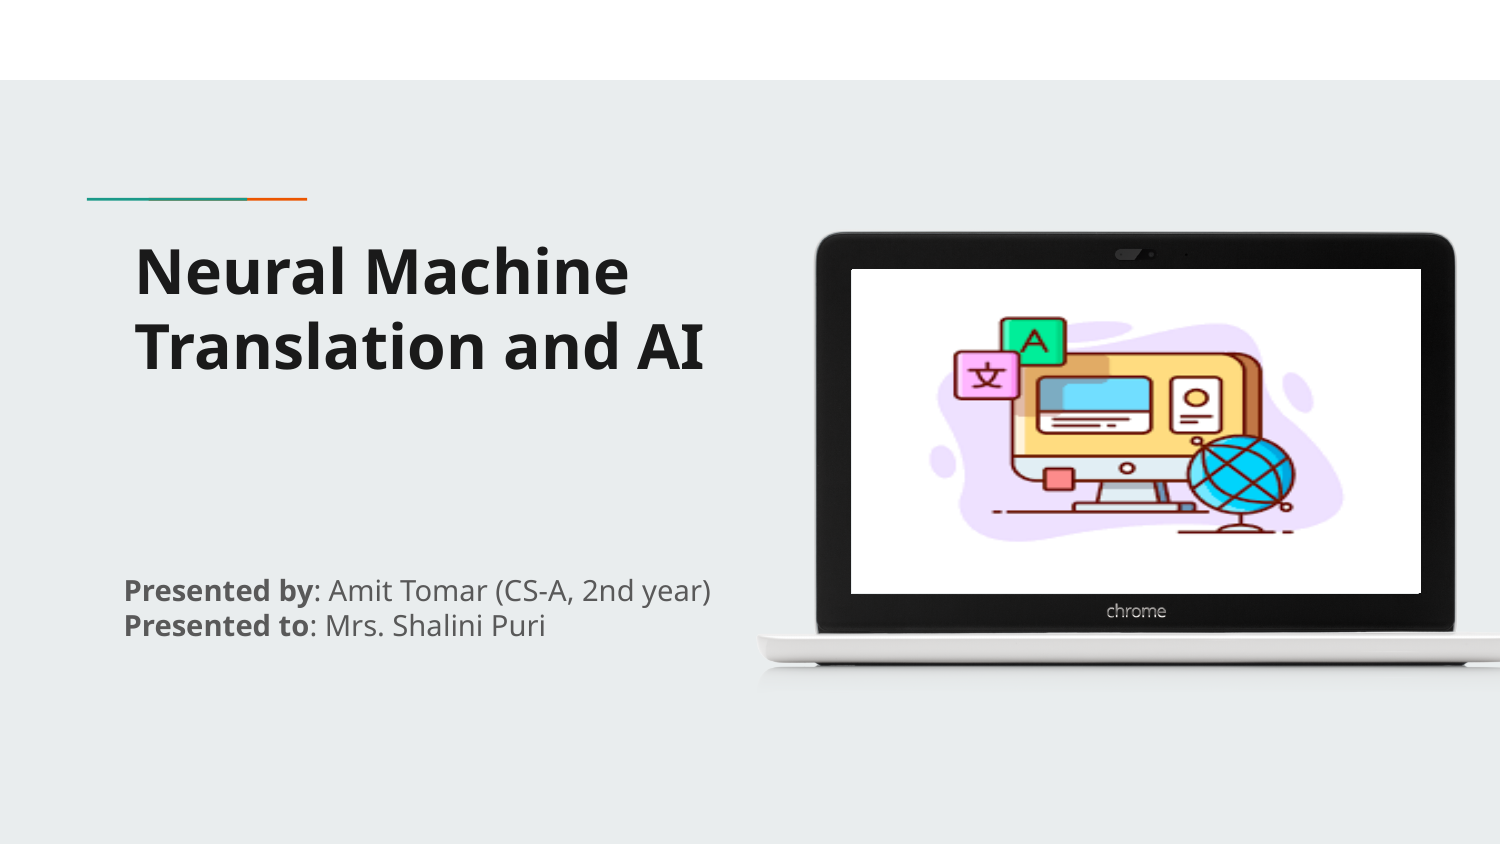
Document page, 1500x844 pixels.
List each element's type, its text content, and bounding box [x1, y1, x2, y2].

title Neural Machine Translation and AI [119, 216, 741, 455]
subtitle Presented by: Amit Tomar (CS-A, 2nd year) Presented to: Mrs. Shalini Puri [108, 557, 730, 693]
picture [755, 229, 1500, 693]
